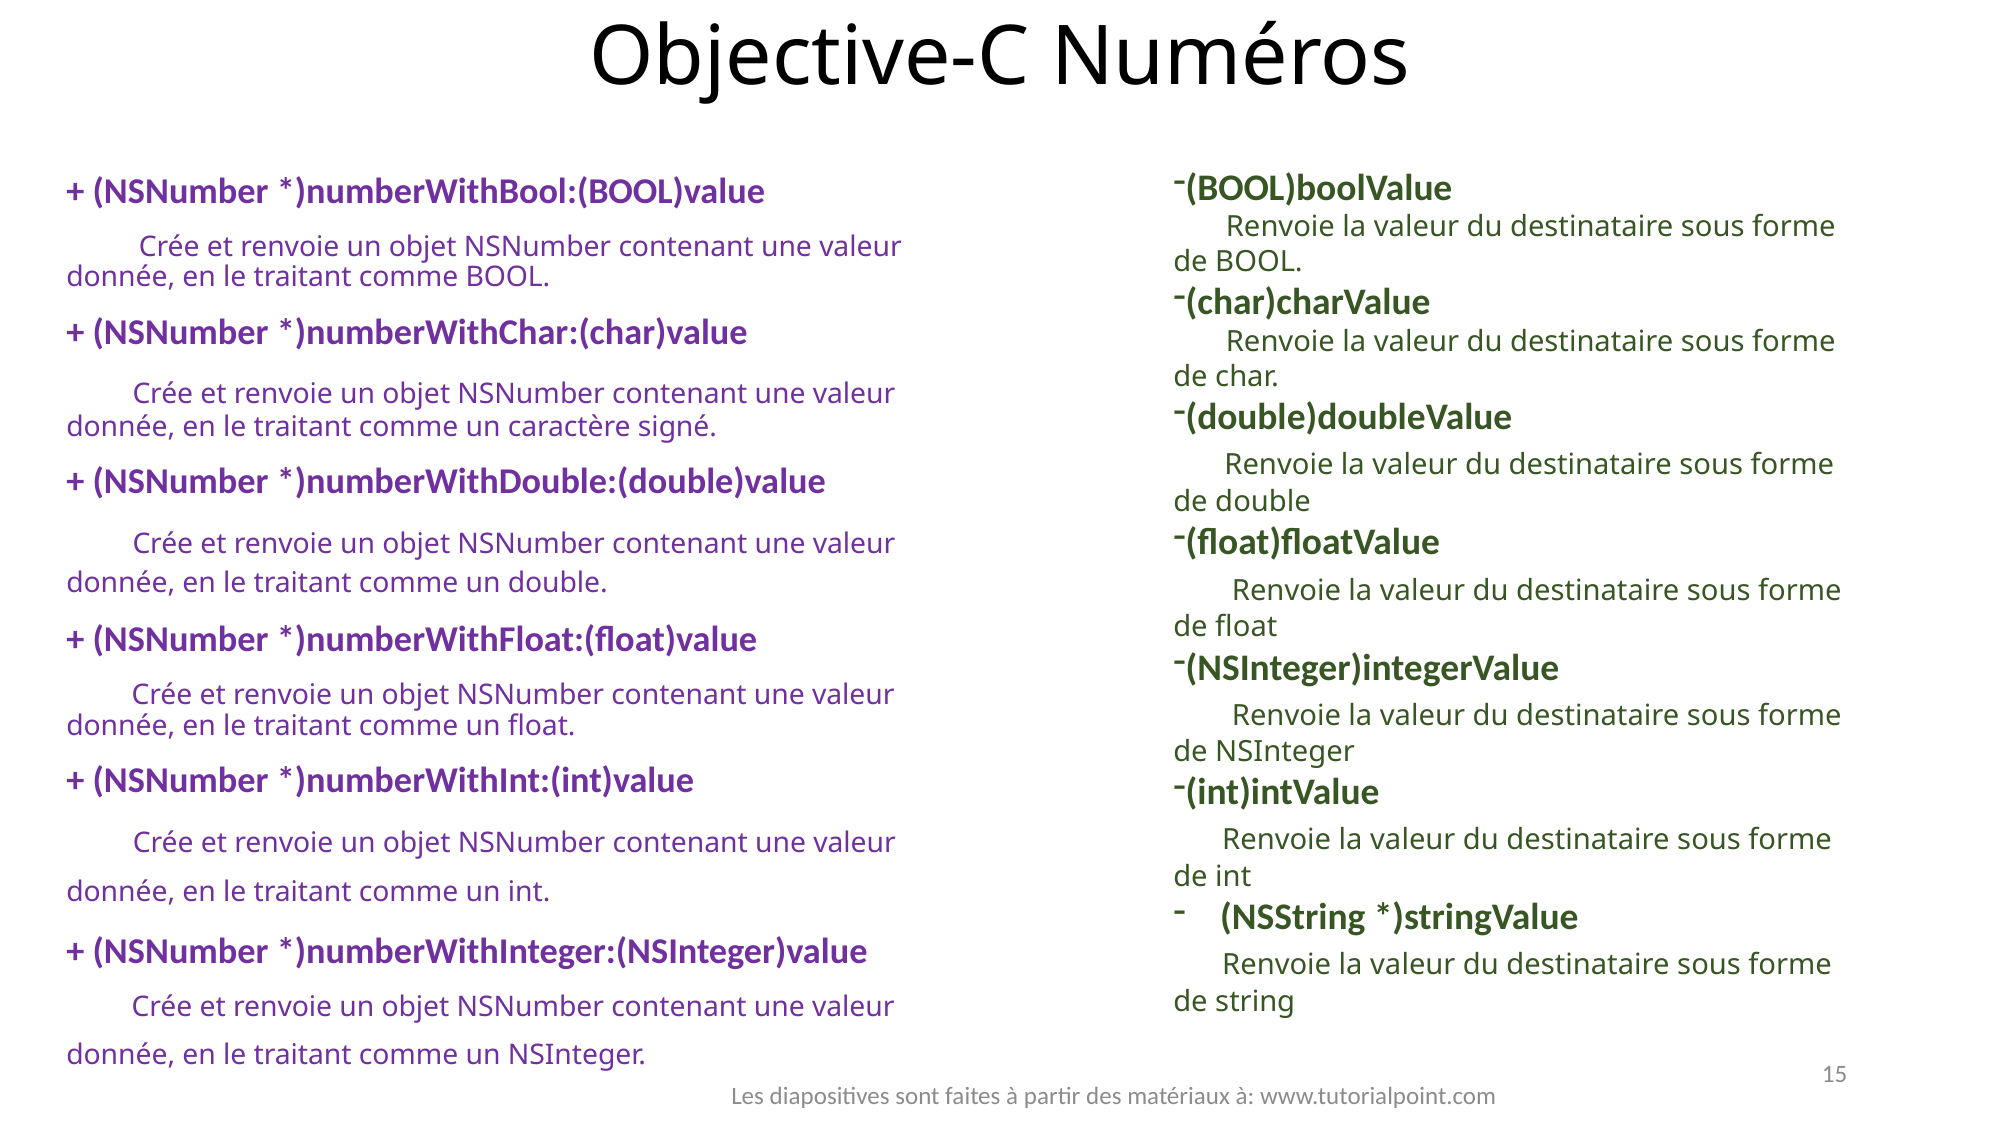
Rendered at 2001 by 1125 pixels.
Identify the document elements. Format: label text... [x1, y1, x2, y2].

footer Les diapositives sont faites à partir des matériaux à: www.tutorialpoint.com [662, 1064, 1567, 1125]
title Objective-C Numéros [137, 5, 1863, 111]
text_box (BOOL)boolValue Renvoie la valeur du destinataire sous forme de BOOL. (char)charValue Renvoie la valeur du destinataire sous forme de char. (double)doubleValue Renvoie la valeur du destinataire sous forme de double (float)floatValue Renvoie la valeur du destinataire sous forme de float (NSInteger)integerValue Renvoie la valeur du destinataire sous forme de NSInteger (int)intValue Renvoie la valeur du destinataire sous forme de int (NSString *)stringValue Renvoie la valeur du destinataire sous forme de string [1158, 155, 1884, 1070]
list + (NSNumber *)numberWithBool:(BOOL)value Crée et renvoie un objet NSNumber contenant une valeur donnée, en le traitant comme BOOL. + (NSNumber *)numberWithChar:(char)value Crée et renvoie un objet NSNumber contenant une valeur donnée, en le traitant comme un caractère signé. + (NSNumber *)numberWithDouble:(double)value Crée et renvoie un objet NSNumber contenant une valeur donnée, en le traitant comme un double. + (NSNumber *)numberWithFloat:(float)value Crée et renvoie un objet NSNumber contenant une valeur donnée, en le traitant comme un float. + (NSNumber *)numberWithInt:(int)value Crée et renvoie un objet NSNumber contenant une valeur donnée, en le traitant comme un int. + (NSNumber *)numberWithInteger:(NSInteger)value Crée et renvoie un objet NSNumber contenant une valeur donnée, en le traitant comme un NSInteger. [51, 164, 950, 1090]
slide_number 15 [1412, 1042, 1863, 1103]
